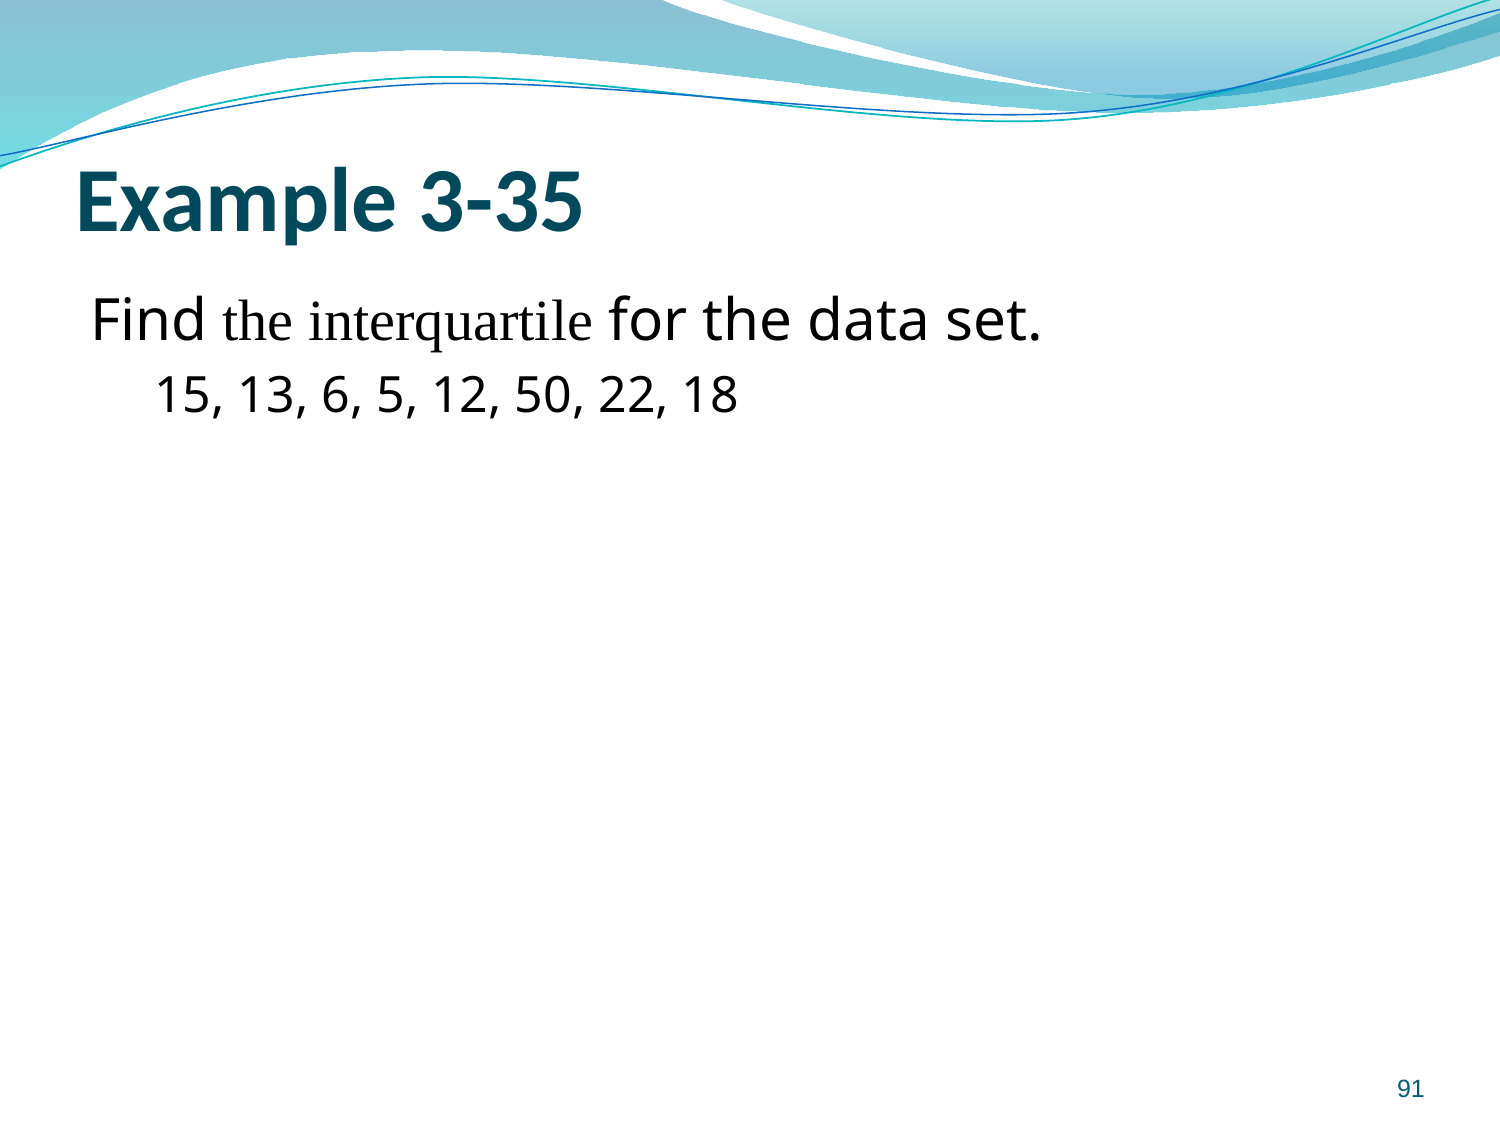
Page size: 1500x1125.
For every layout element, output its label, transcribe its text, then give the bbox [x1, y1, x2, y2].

list Find the interquartile for the data set. 15, 13, 6, 5, 12, 50, 22, 18 [74, 274, 1426, 1038]
title Example 3-35 [74, 115, 1426, 251]
slide_number 91 [1299, 1042, 1425, 1103]
